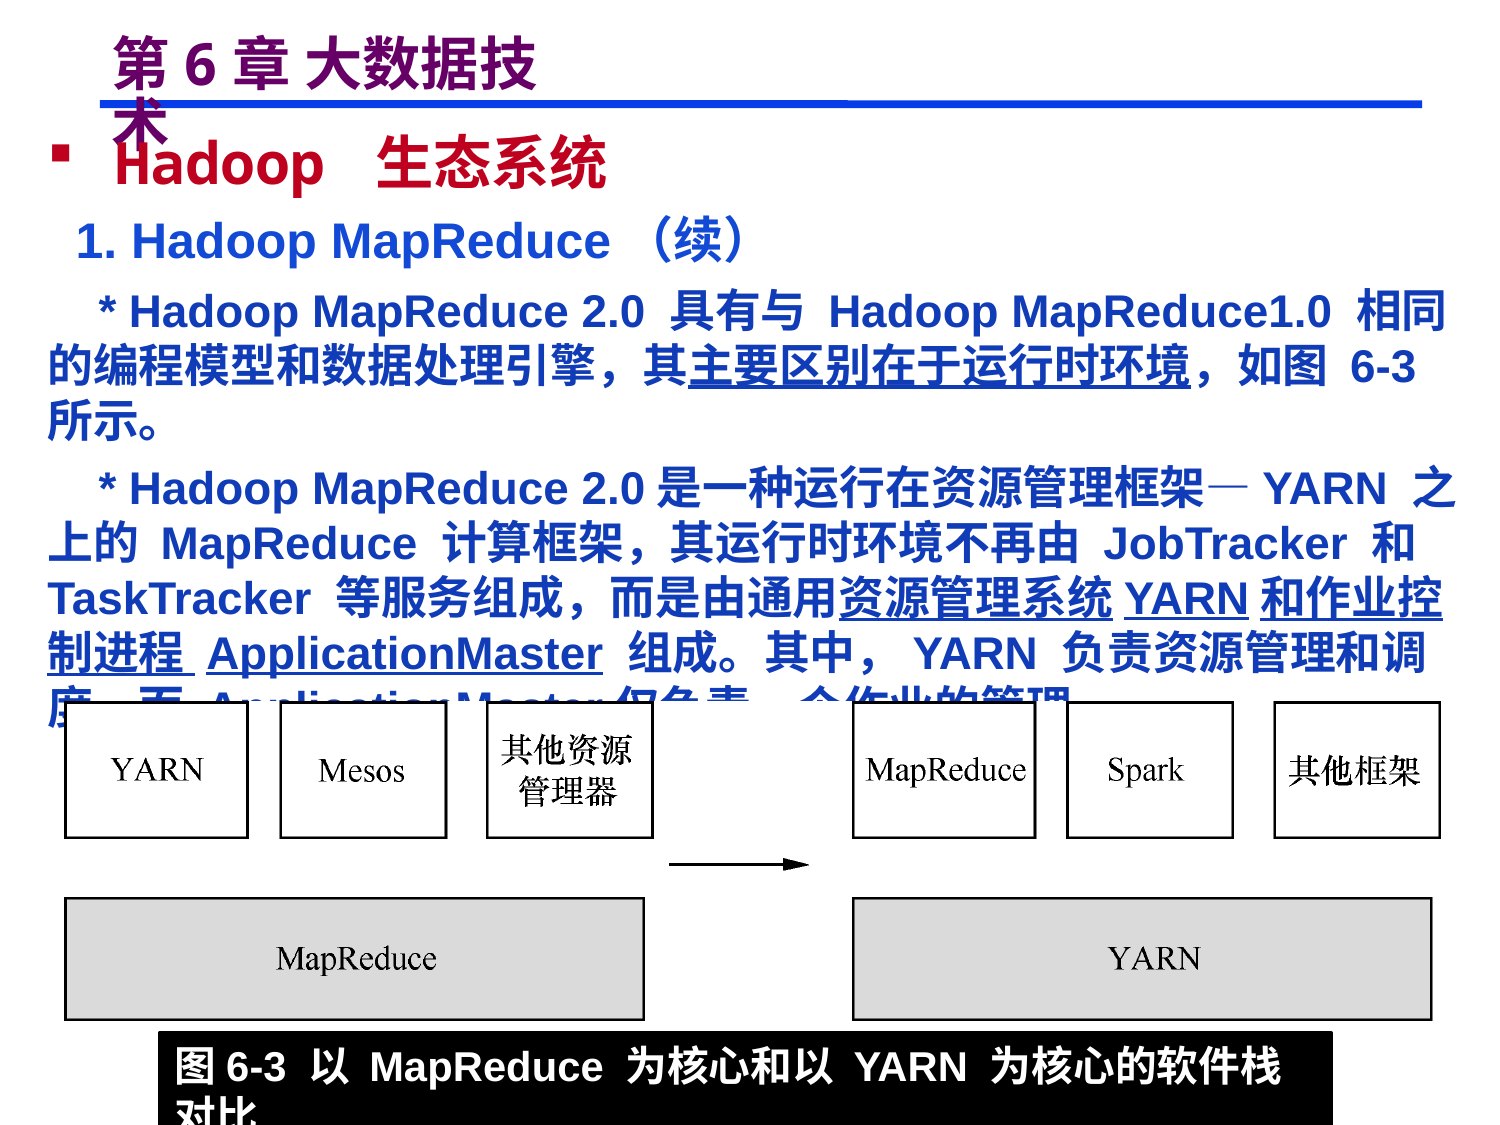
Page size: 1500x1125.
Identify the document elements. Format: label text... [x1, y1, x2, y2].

title 第6章 大数据技术 [100, 32, 593, 118]
subtitle Hadoop 生态系统 1. Hadoop MapReduce（续） * Hadoop MapReduce 2.0 具有与 Hadoop MapReduce1.0 相同的编程模型和数据处理引擎，其主要区别在于运行时环境，如图 6-3所示。 * Hadoop MapReduce 2.0是一种运行在资源管理框架—YARN 之上的 MapReduce 计算框架，其运行时环境不再由 JobTracker 和 TaskTracker 等服务组成，而是由通用资源管理系统YARN和作业控制进程 ApplicationMaster 组成。其中，YARN 负责资源管理和调度，而 ApplicationMaster仅负责一个作业的管理。 [32, 118, 1482, 689]
picture [64, 701, 1441, 1021]
text_box 图6-3 以 MapReduce 为核心和以 YARN 为核心的软件栈对比 [158, 1031, 1333, 1125]
